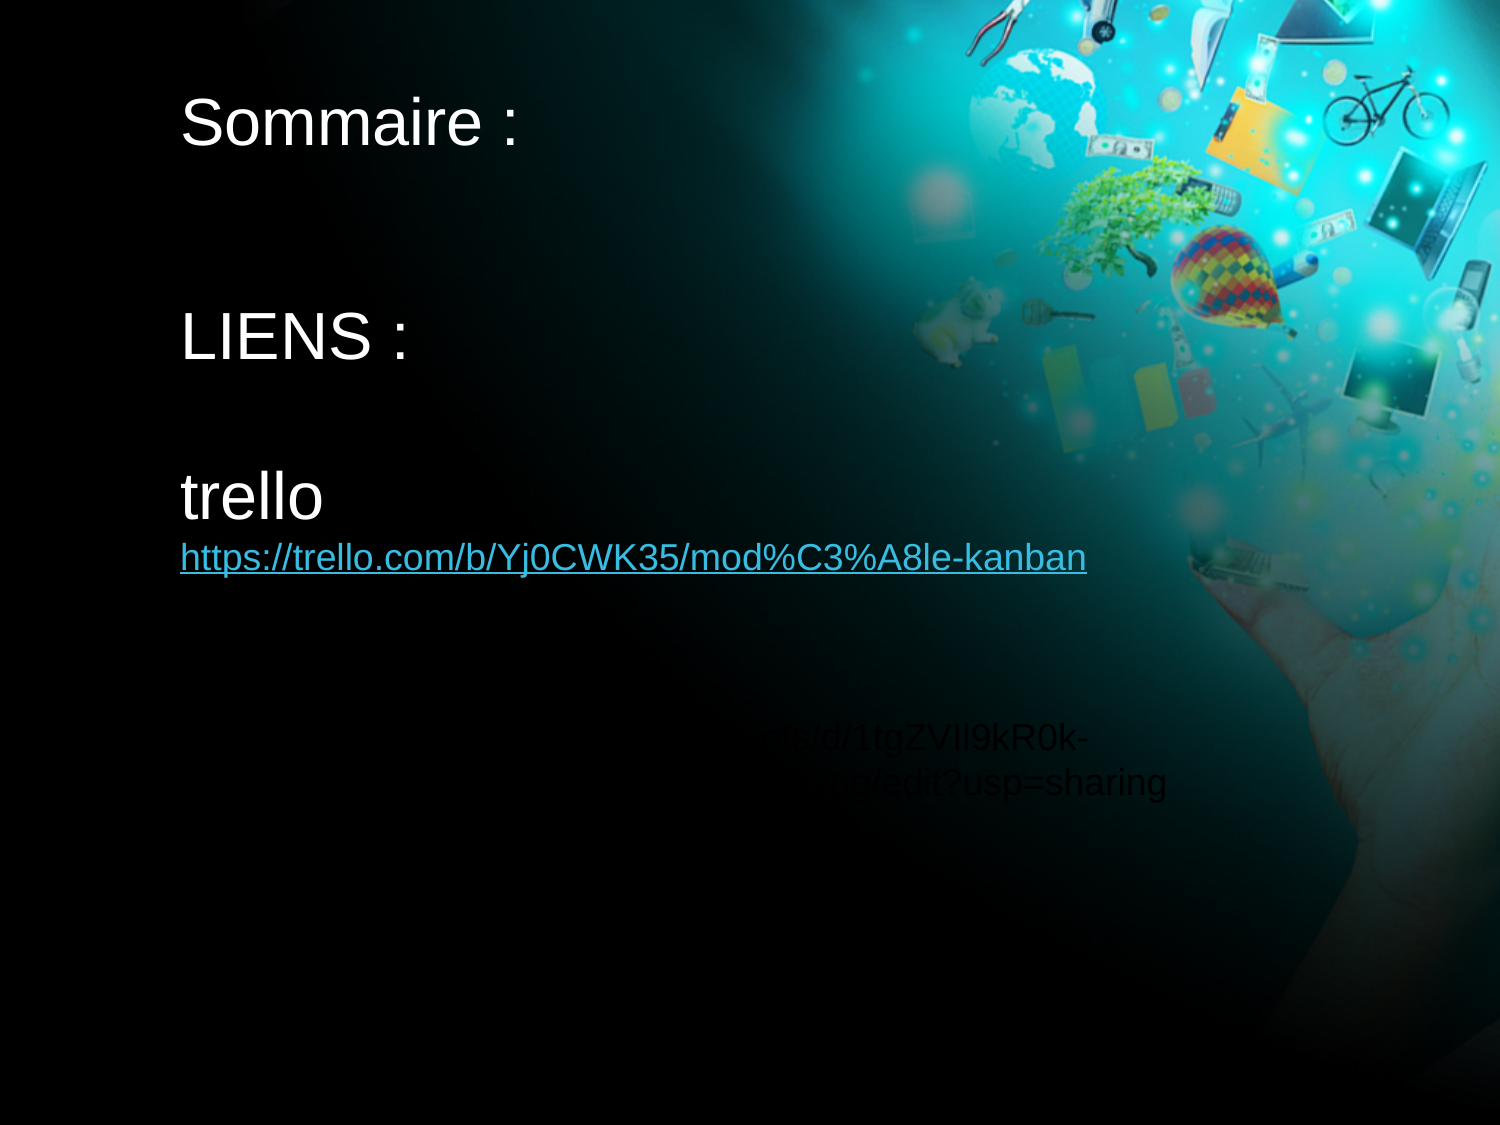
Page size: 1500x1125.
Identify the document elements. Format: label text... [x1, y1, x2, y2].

text_box Sommaire : LIENS : trello https://trello.com/b/Yj0CWK35/mod%C3%A8le-kanban Fichier excel : https://docs.google.com/spreadsheets/d/1tgZVIl9kR0k-PvDHJNnze1dBS_AeWVYqj1Y2rBDzUpg/edit?usp=sharing [165, 23, 1337, 871]
text_box [174, 87, 1273, 192]
picture [0, 0, 1500, 1125]
